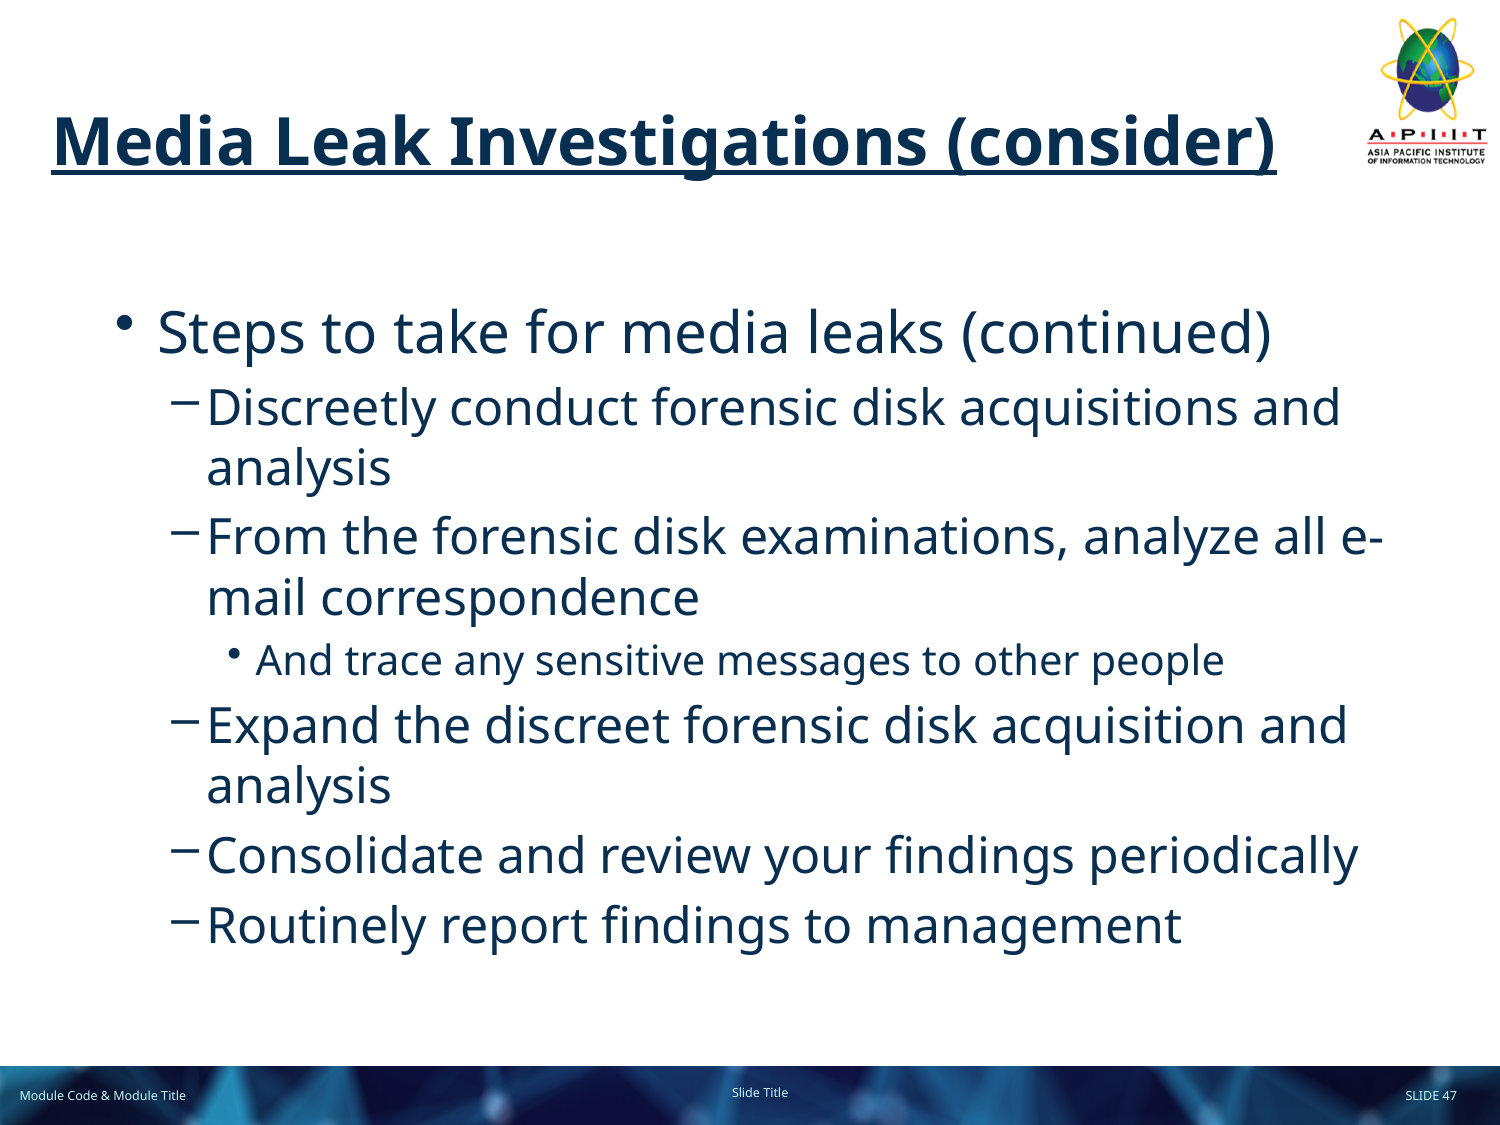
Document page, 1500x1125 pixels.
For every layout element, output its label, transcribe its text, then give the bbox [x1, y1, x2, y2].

list Steps to take for media leaks (continued) Discreetly conduct forensic disk acquisitions and analysis From the forensic disk examinations, analyze all e-mail correspondence And trace any sensitive messages to other people Expand the discreet forensic disk acquisition and analysis Consolidate and review your findings periodically Routinely report findings to management [99, 287, 1425, 988]
picture [0, 1066, 1500, 1125]
picture [1353, 0, 1500, 182]
title Media Leak Investigations (consider) [36, 45, 1323, 233]
